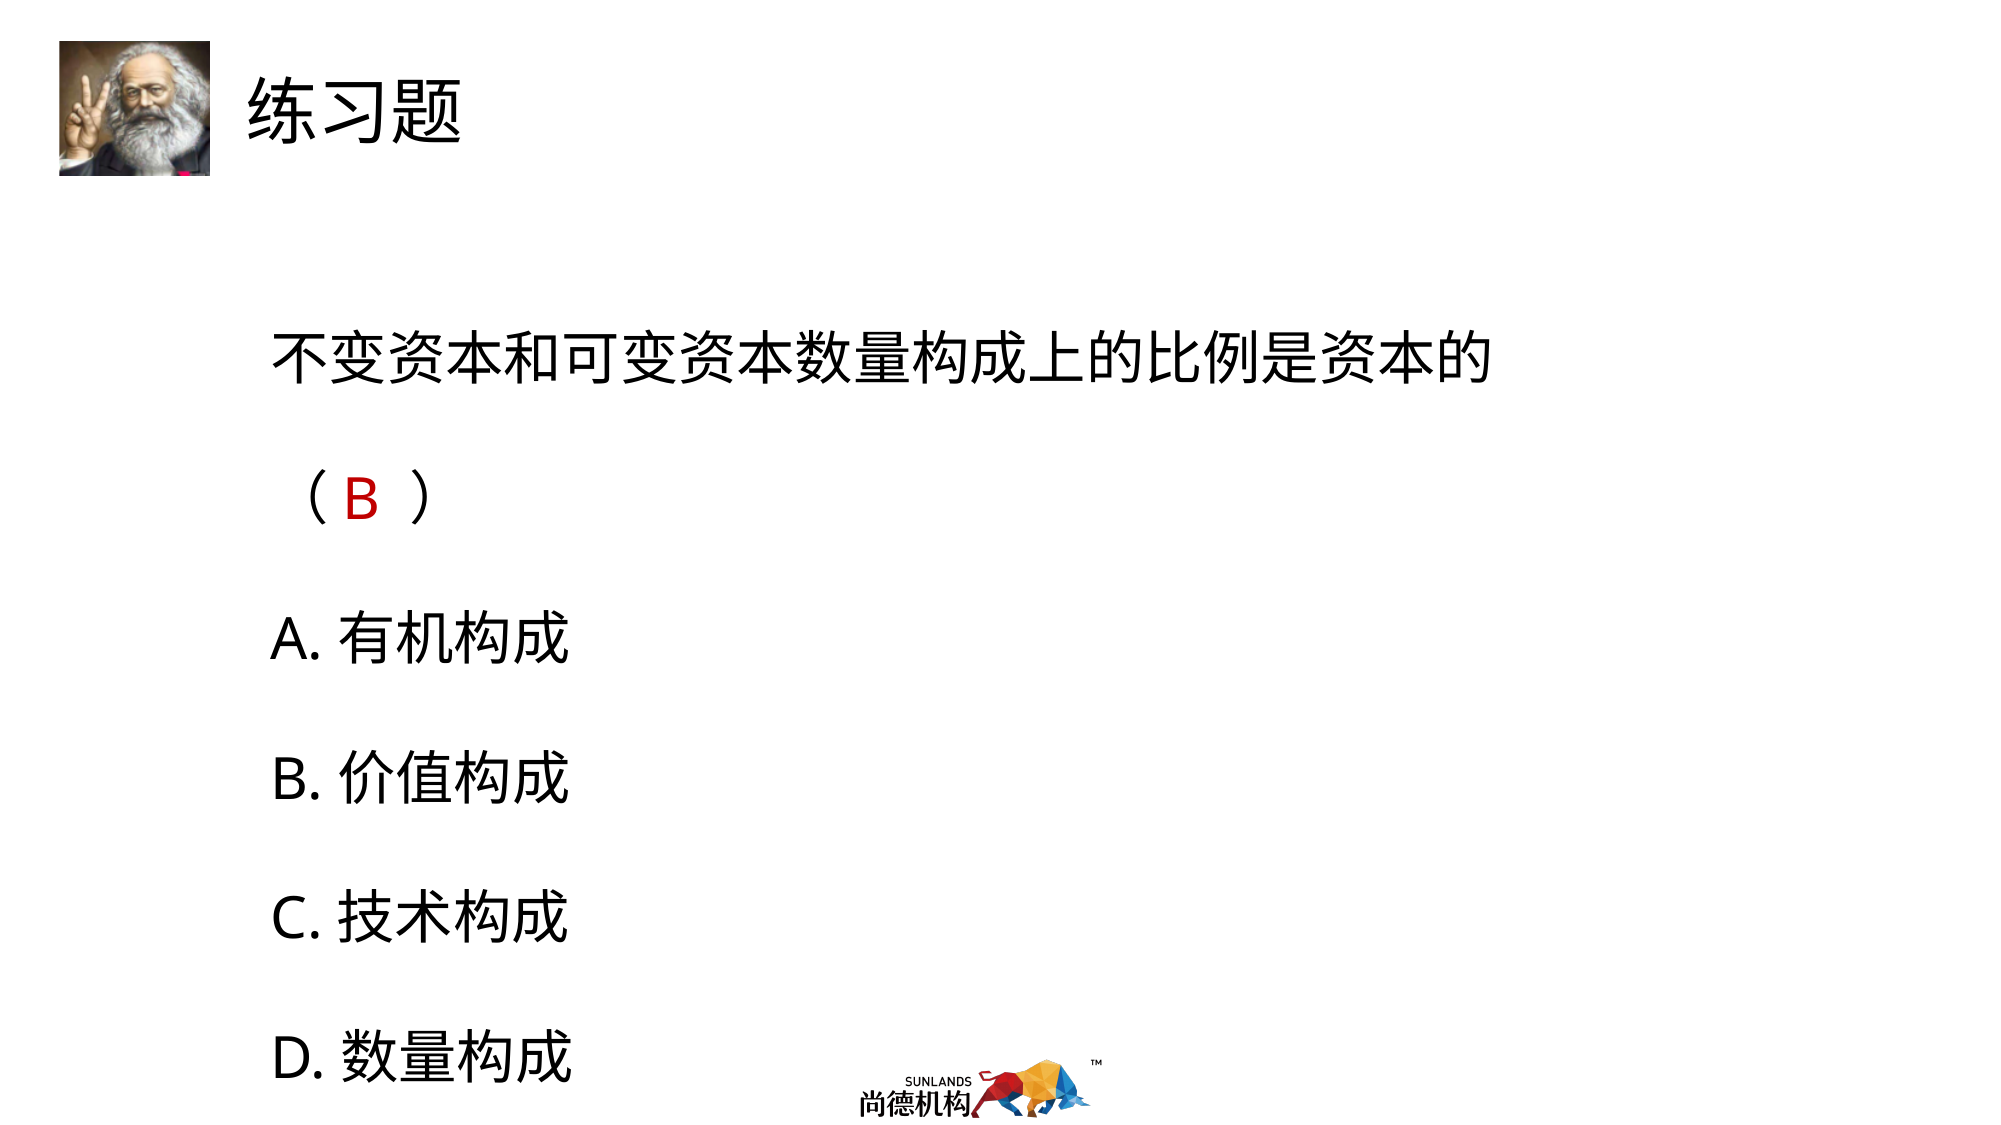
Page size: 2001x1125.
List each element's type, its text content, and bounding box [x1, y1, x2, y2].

picture [721, 1098, 1241, 1125]
text_box 不变资本和可变资本数量构成上的比例是资本的（B ） A.有机构成 B.价值构成 C.技术构成 D.数量构成 [255, 243, 1697, 1098]
picture [59, 41, 210, 176]
